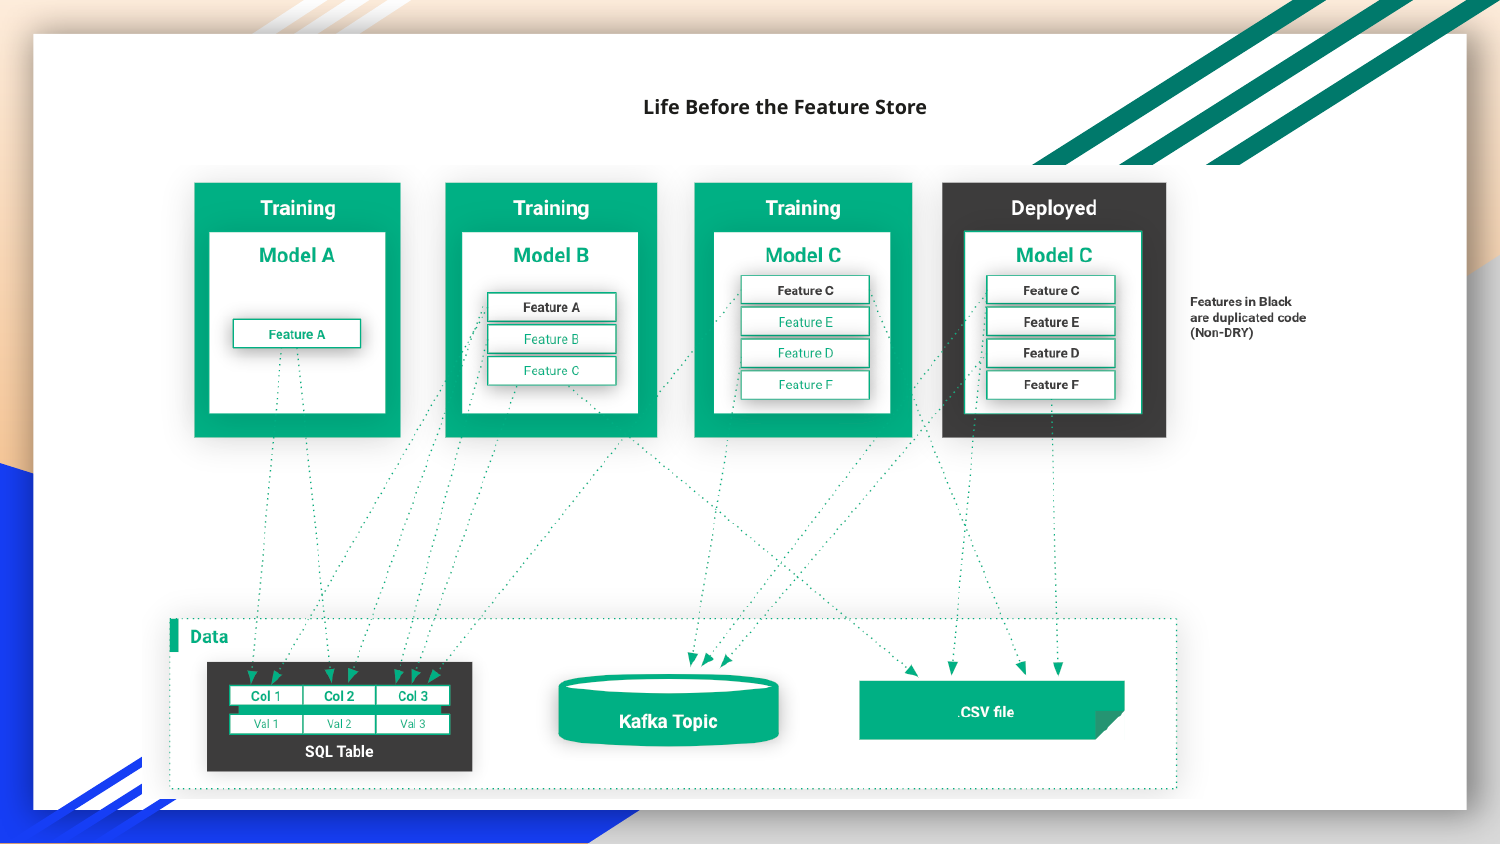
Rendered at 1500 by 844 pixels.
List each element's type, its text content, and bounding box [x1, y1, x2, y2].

picture [141, 165, 1312, 799]
title Life Before the Feature Store [98, 28, 1472, 135]
